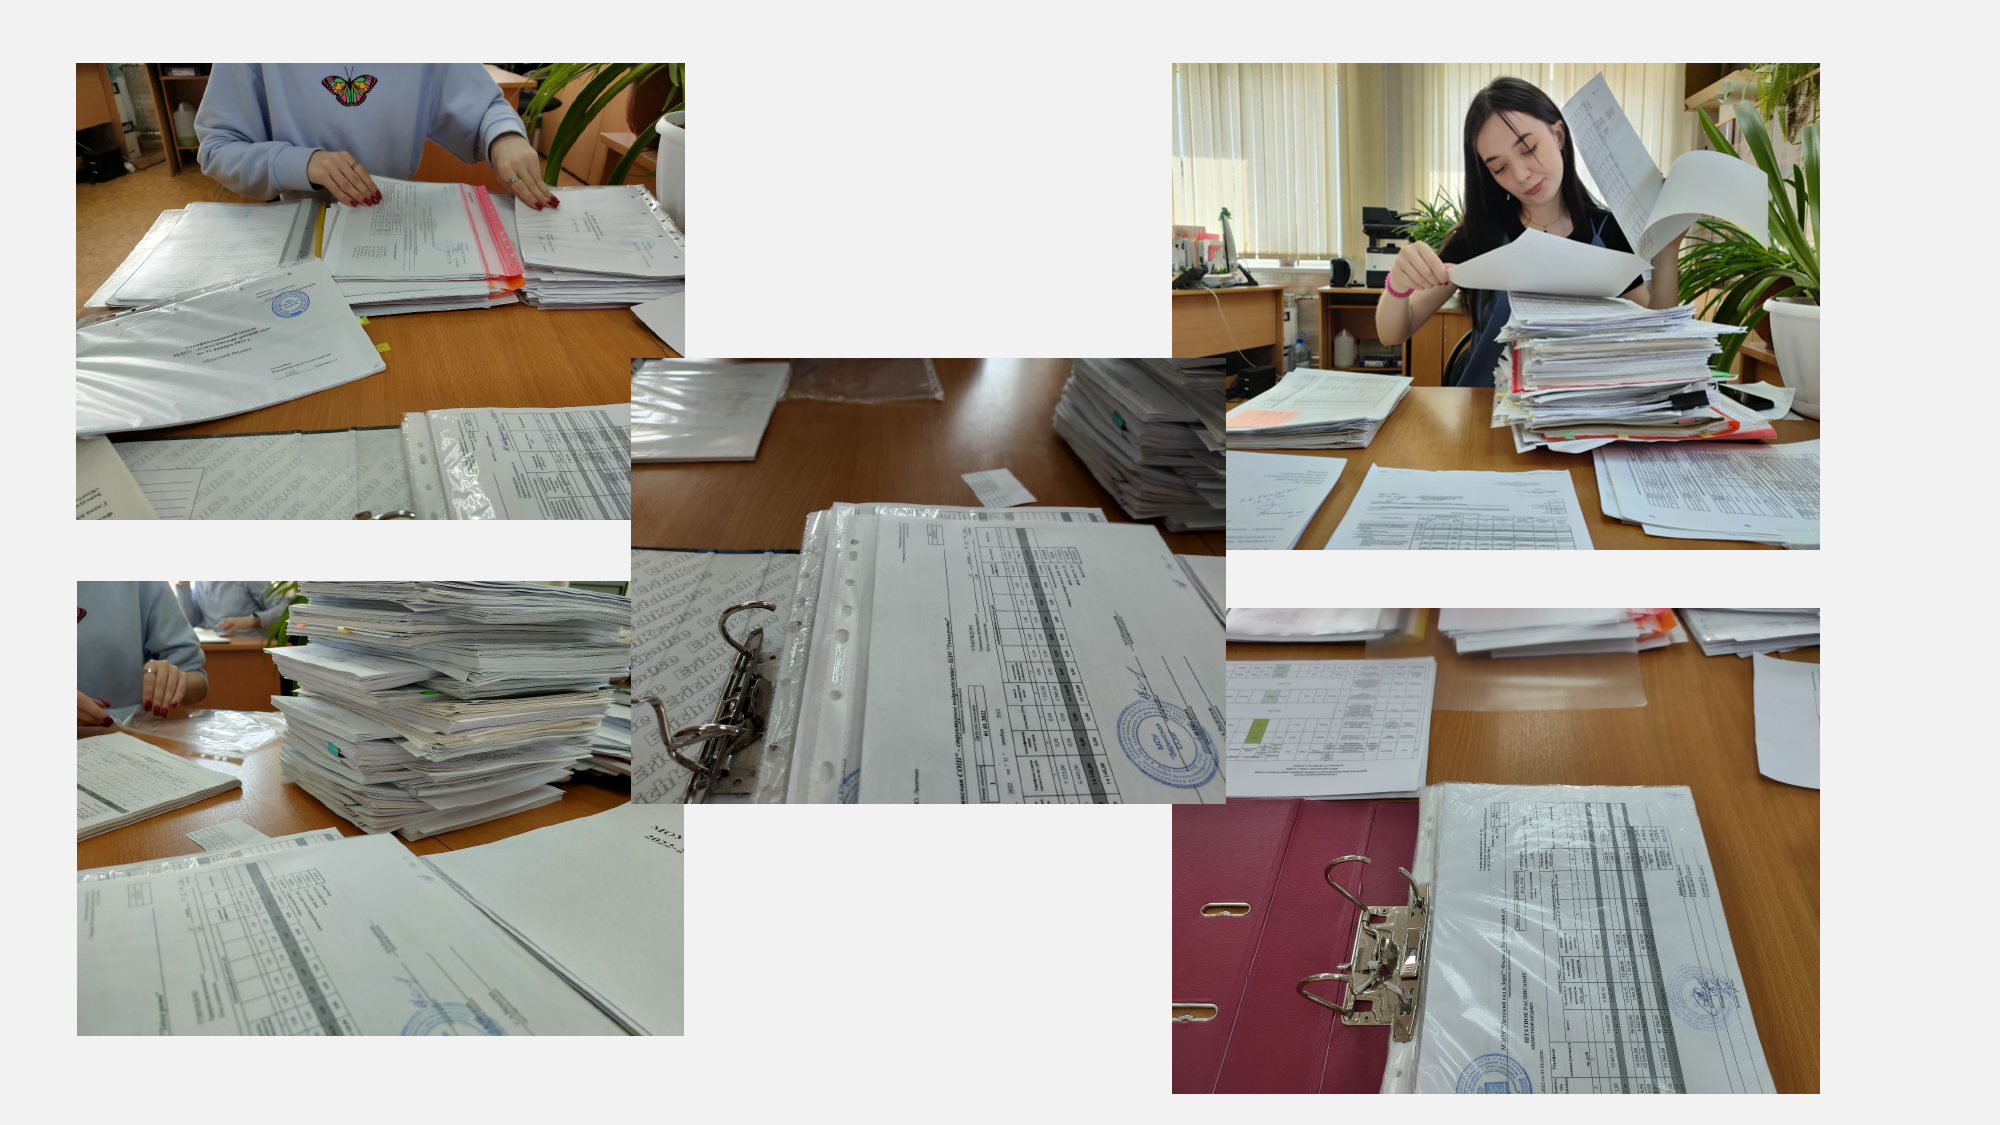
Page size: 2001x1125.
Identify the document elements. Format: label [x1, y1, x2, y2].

picture [76, 63, 1820, 1094]
